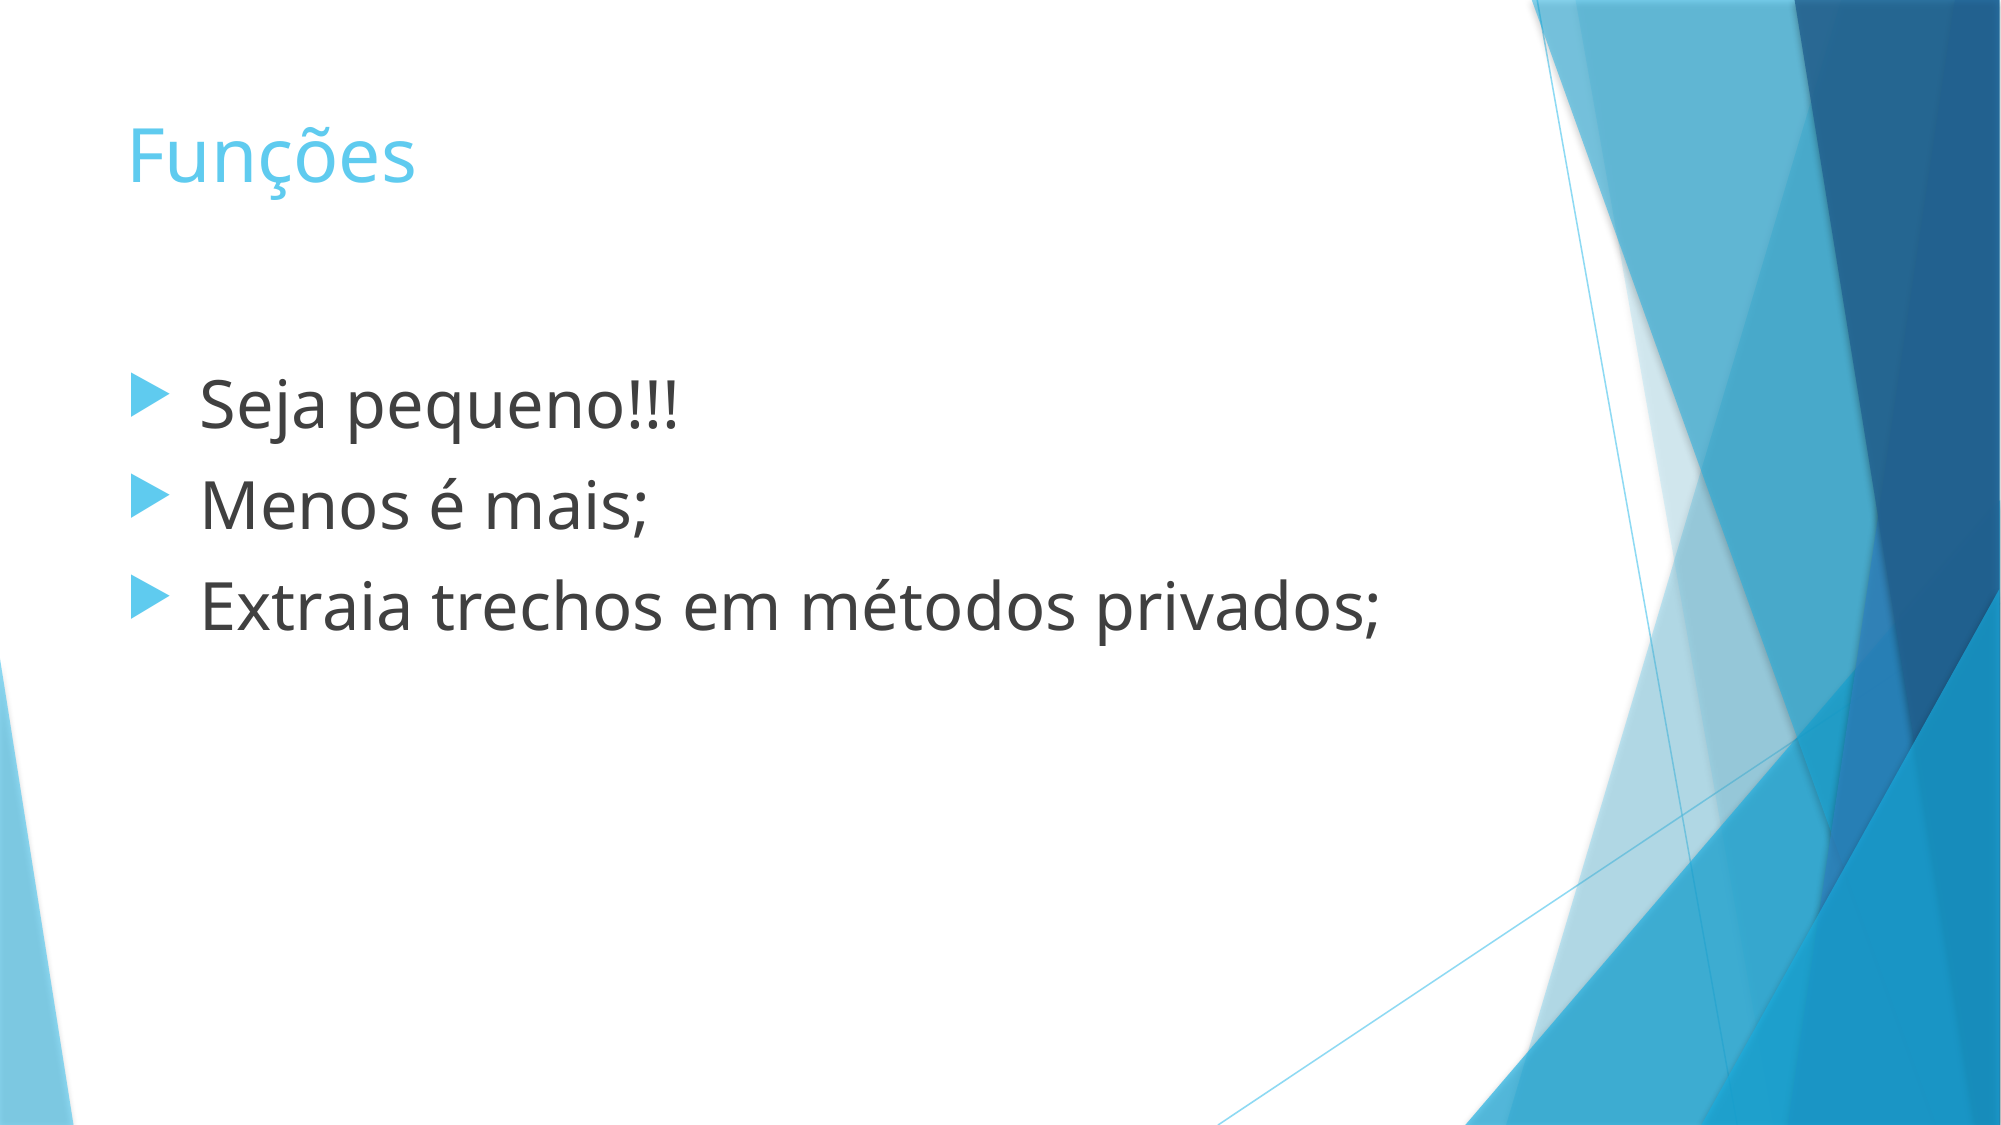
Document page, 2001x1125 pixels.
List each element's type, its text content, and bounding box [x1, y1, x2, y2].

title Funções [111, 99, 1522, 317]
list Seja pequeno!!! Menos é mais; Extraia trechos em métodos privados; [111, 354, 1522, 992]
